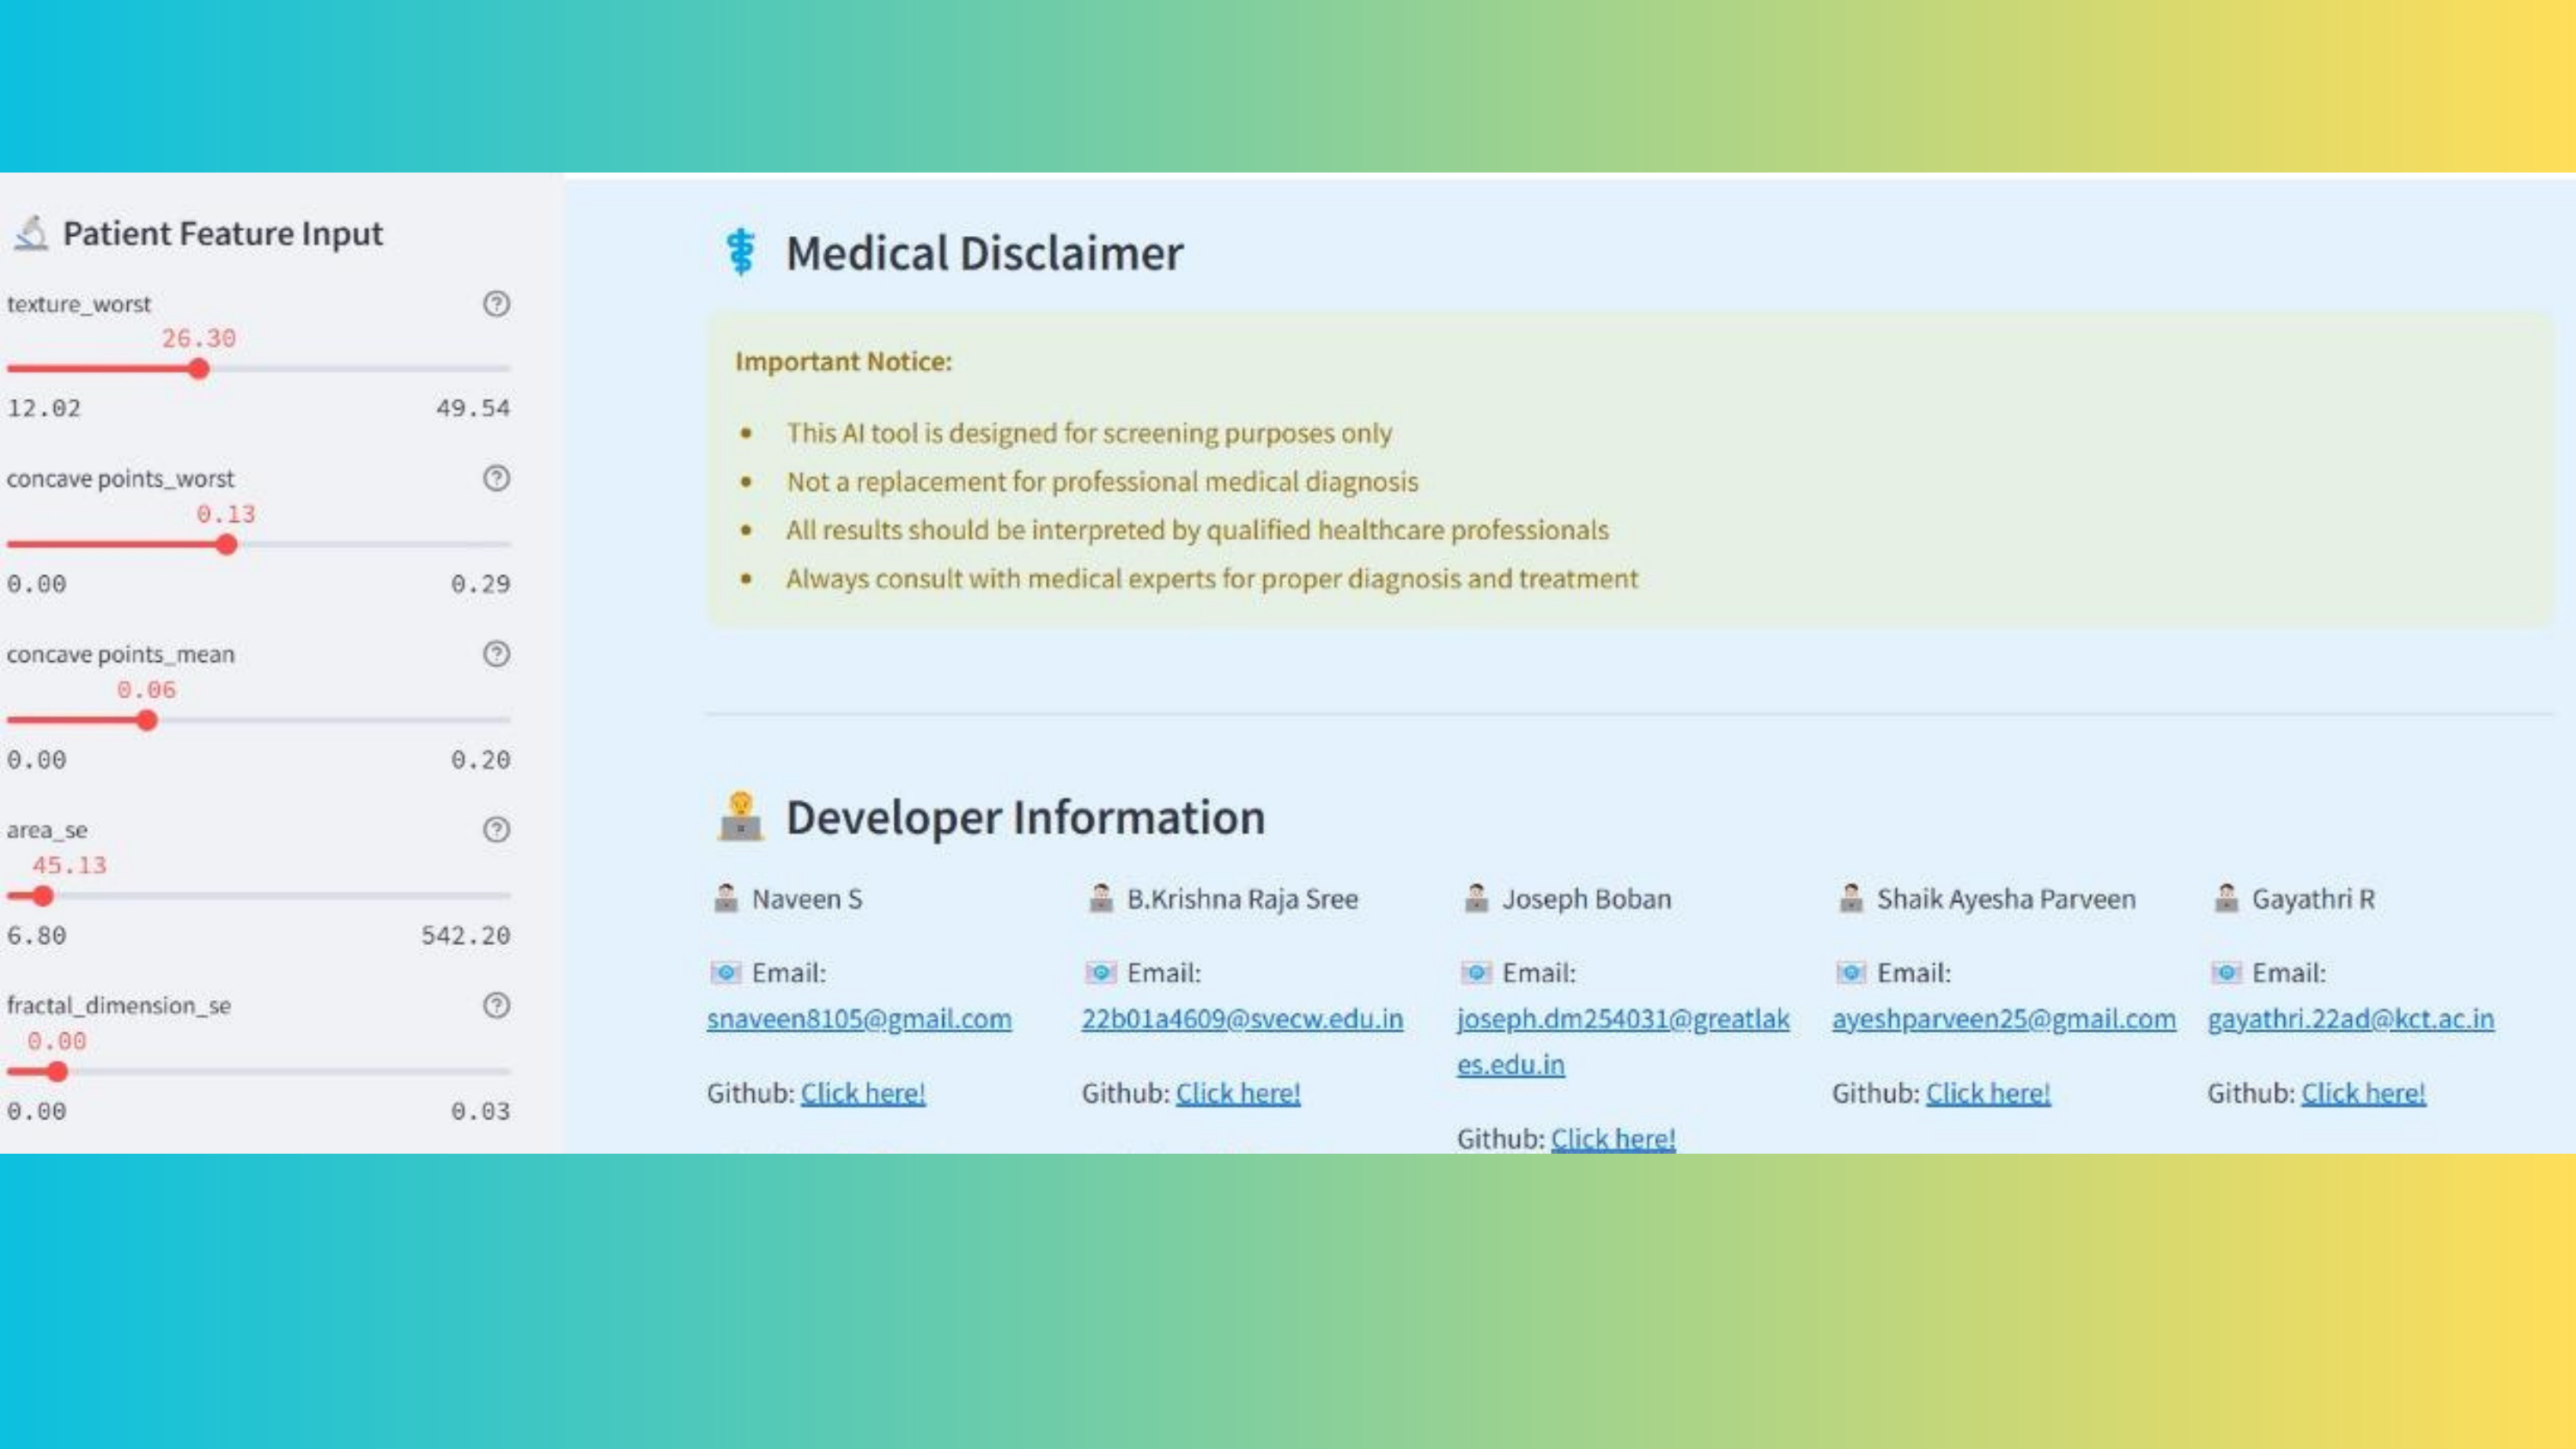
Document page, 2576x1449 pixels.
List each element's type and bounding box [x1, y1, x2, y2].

text_box [0, 173, 2576, 1154]
